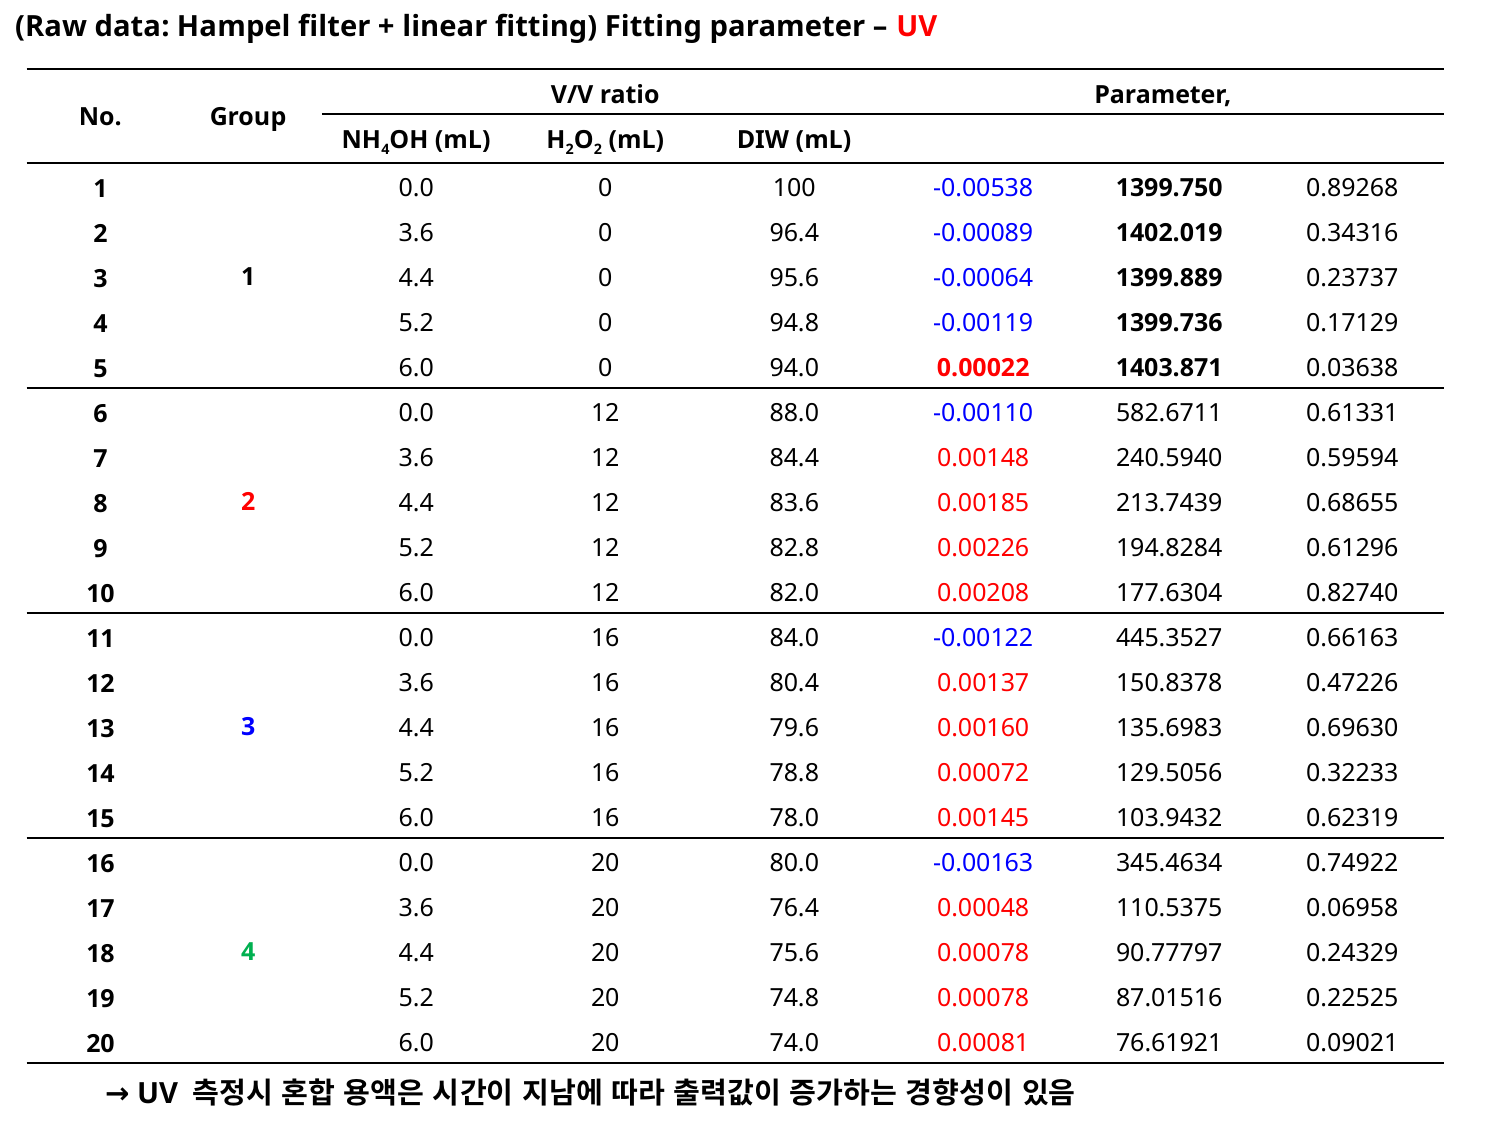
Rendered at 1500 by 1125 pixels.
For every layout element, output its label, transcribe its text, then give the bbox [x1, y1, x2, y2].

text_box (Raw data: Hampel filter + linear fitting) Fitting parameter – UV [0, 0, 953, 50]
text_box → UV 측정시 혼합 용액은 시간이 지남에 따라 출력값이 증가하는 경향성이 있음 [90, 1066, 1092, 1117]
